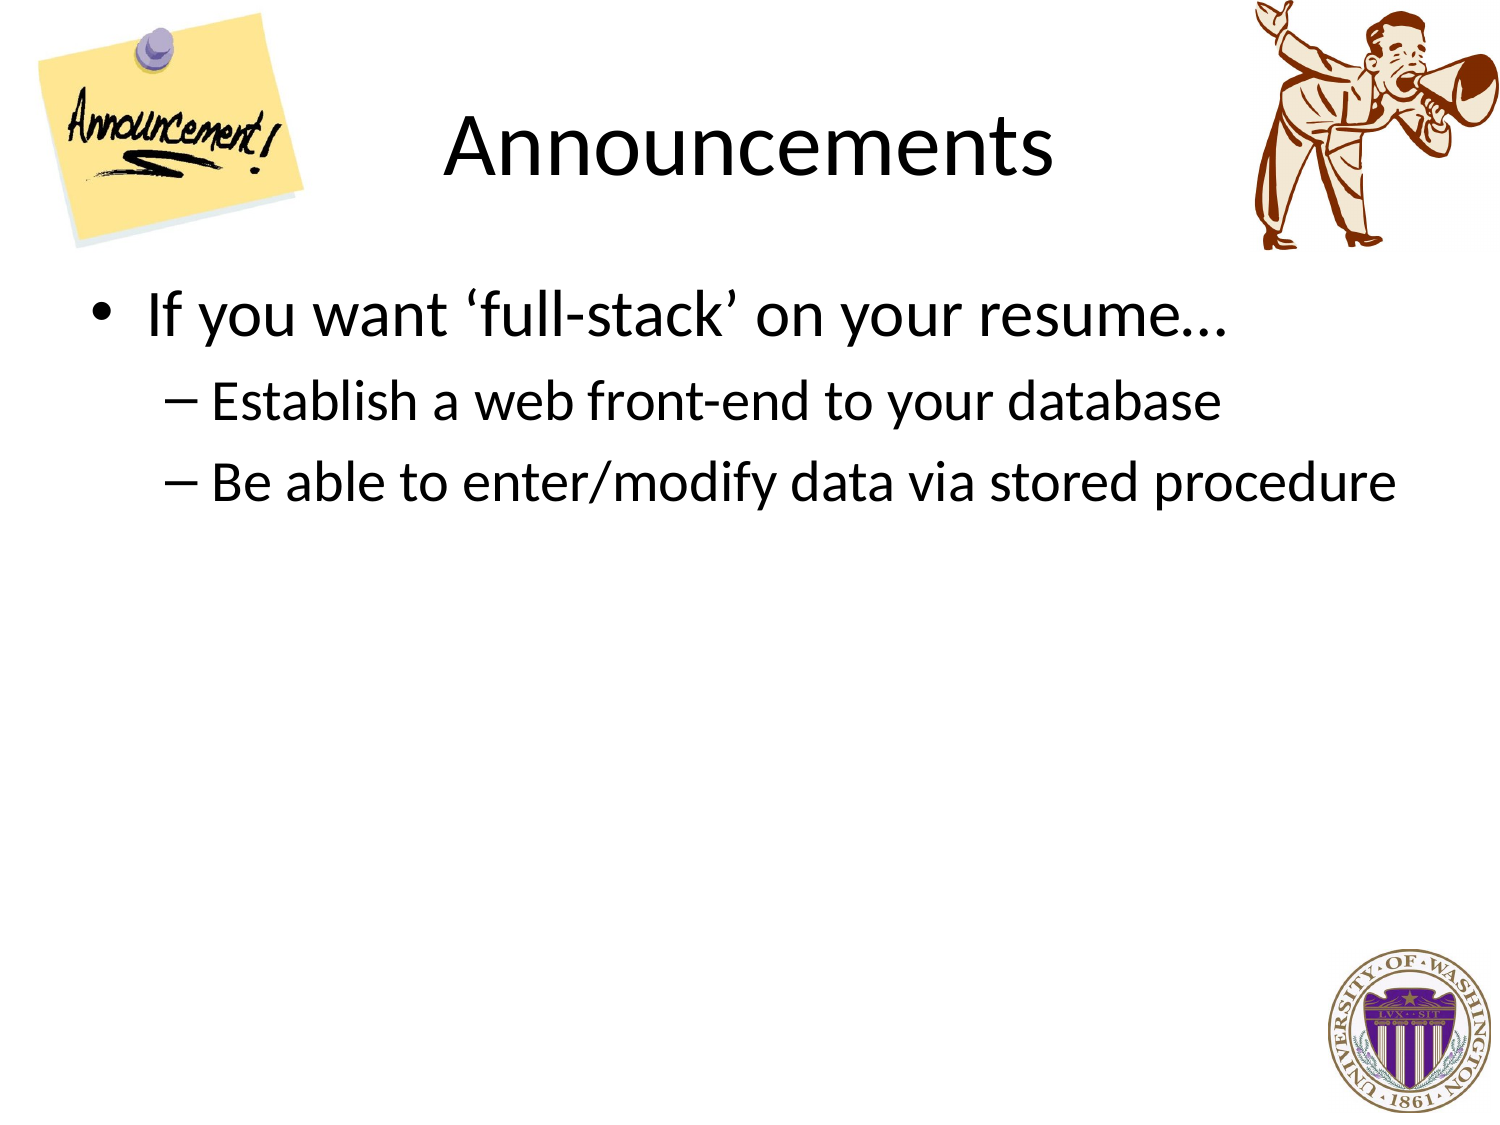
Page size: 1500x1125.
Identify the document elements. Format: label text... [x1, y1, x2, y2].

list If you want ‘full-stack’ on your resume… Establish a web front-end to your database Be able to enter/modify data via stored procedure [75, 262, 1491, 1005]
picture [1249, 0, 1500, 252]
picture [1328, 949, 1492, 1113]
title Announcements [341, 45, 1244, 233]
picture [0, 0, 338, 254]
